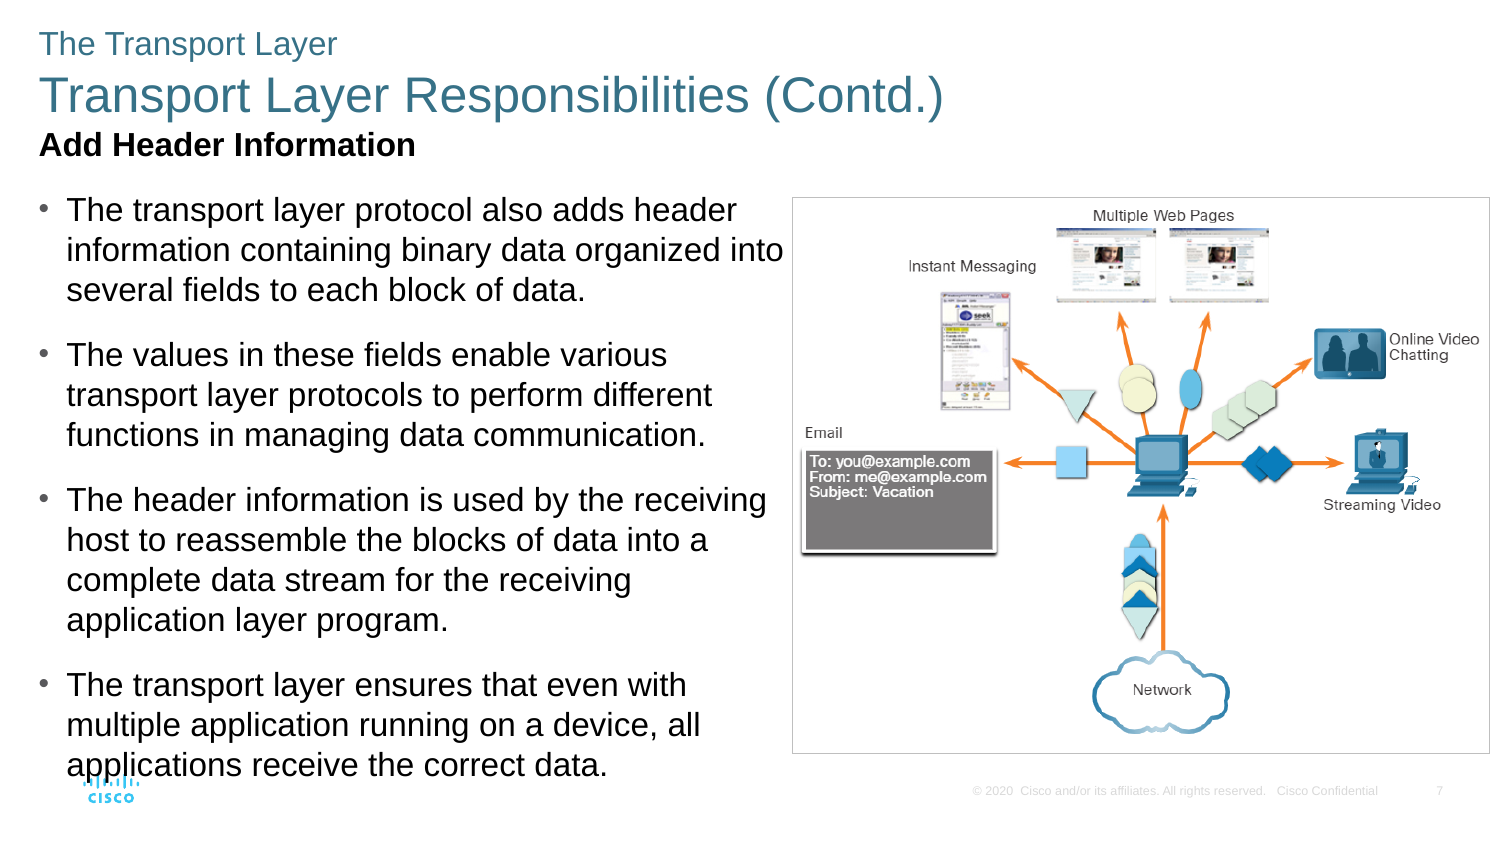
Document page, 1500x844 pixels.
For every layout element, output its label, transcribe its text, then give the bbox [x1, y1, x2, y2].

picture [792, 197, 1490, 754]
list Add Header Information The transport layer protocol also adds header information containing binary data organized into several fields to each block of data. The values in these fields enable various transport layer protocols to perform different functions in managing data communication. The header information is used by the receiving host to reassemble the blocks of data into a complete data stream for the receiving application layer program. The transport layer ensures that even with multiple application running on a device, all applications receive the correct data. [23, 116, 830, 749]
text_box The Transport Layer Transport Layer Responsibilities (Contd.) [23, 10, 1477, 135]
